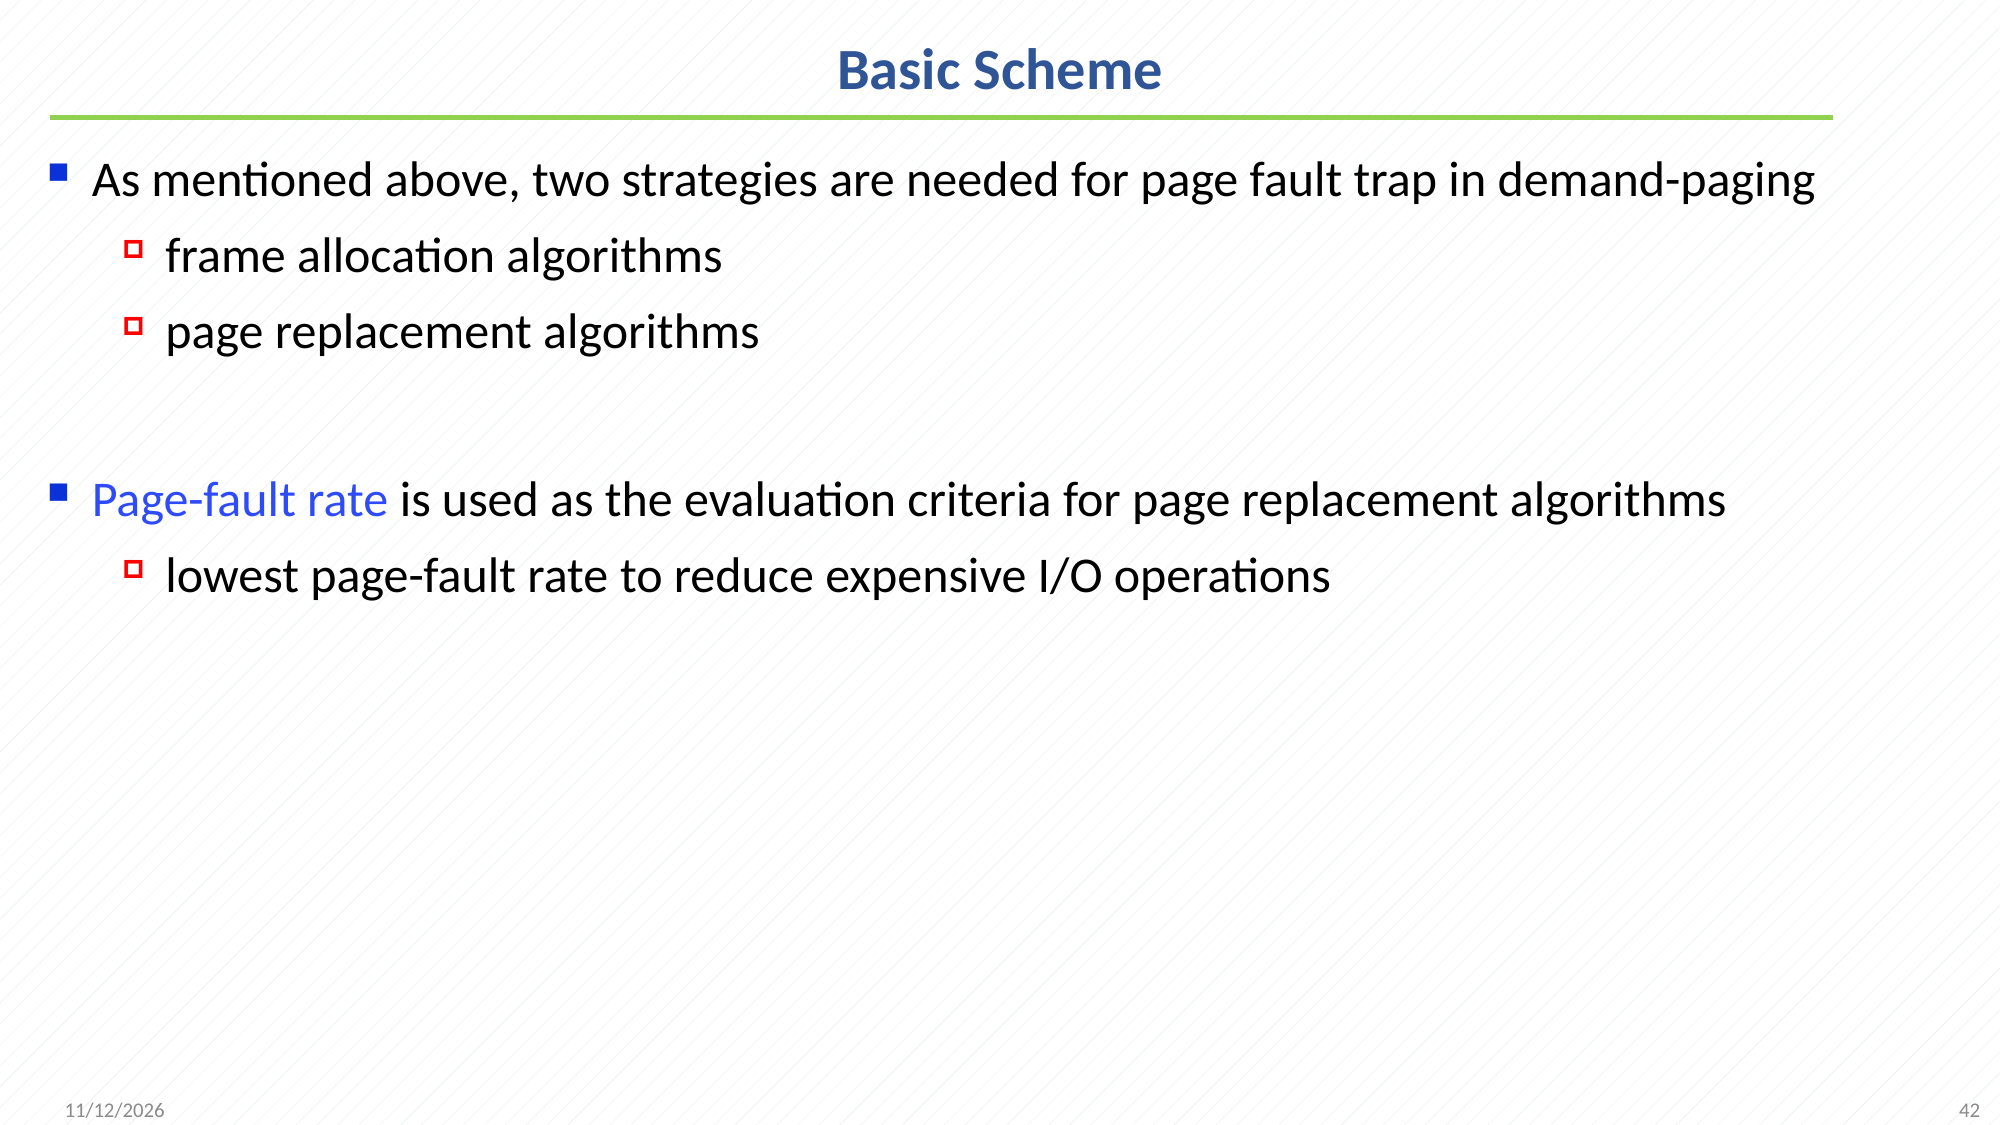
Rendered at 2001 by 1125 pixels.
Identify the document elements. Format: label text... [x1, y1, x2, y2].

slide_number 42 [1545, 1079, 1996, 1125]
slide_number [49, 1079, 500, 1125]
list As mentioned above, two strategies are needed for page fault trap in demand-paging frame allocation algorithms page replacement algorithms Page-fault rate is used as the evaluation criteria for page replacement algorithms lowest page-fault rate to reduce expensive I/O operations [32, 126, 1974, 1081]
title Basic Scheme [50, 13, 1949, 126]
